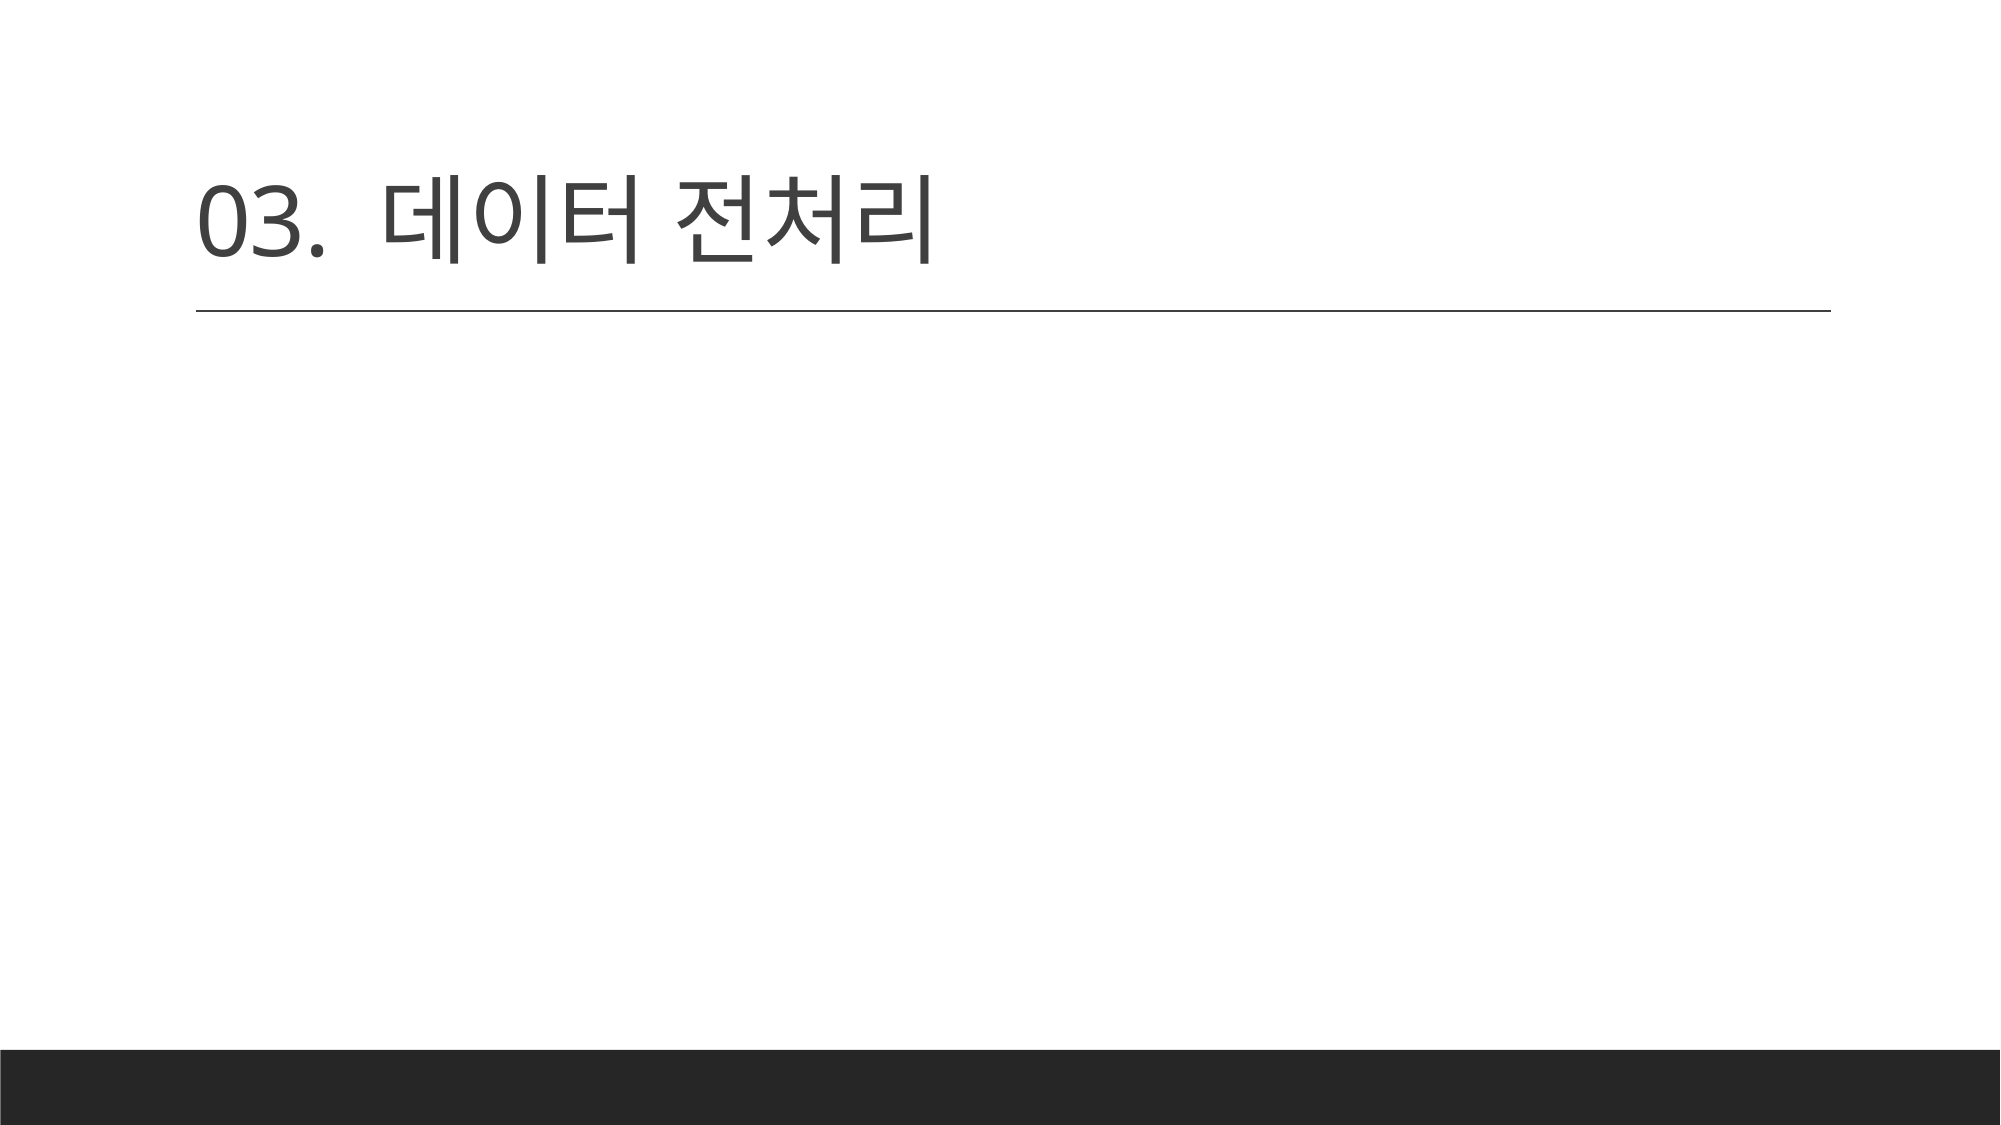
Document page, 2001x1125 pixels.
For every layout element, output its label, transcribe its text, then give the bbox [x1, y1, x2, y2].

title 03. 데이터 전처리 [180, 47, 1830, 285]
